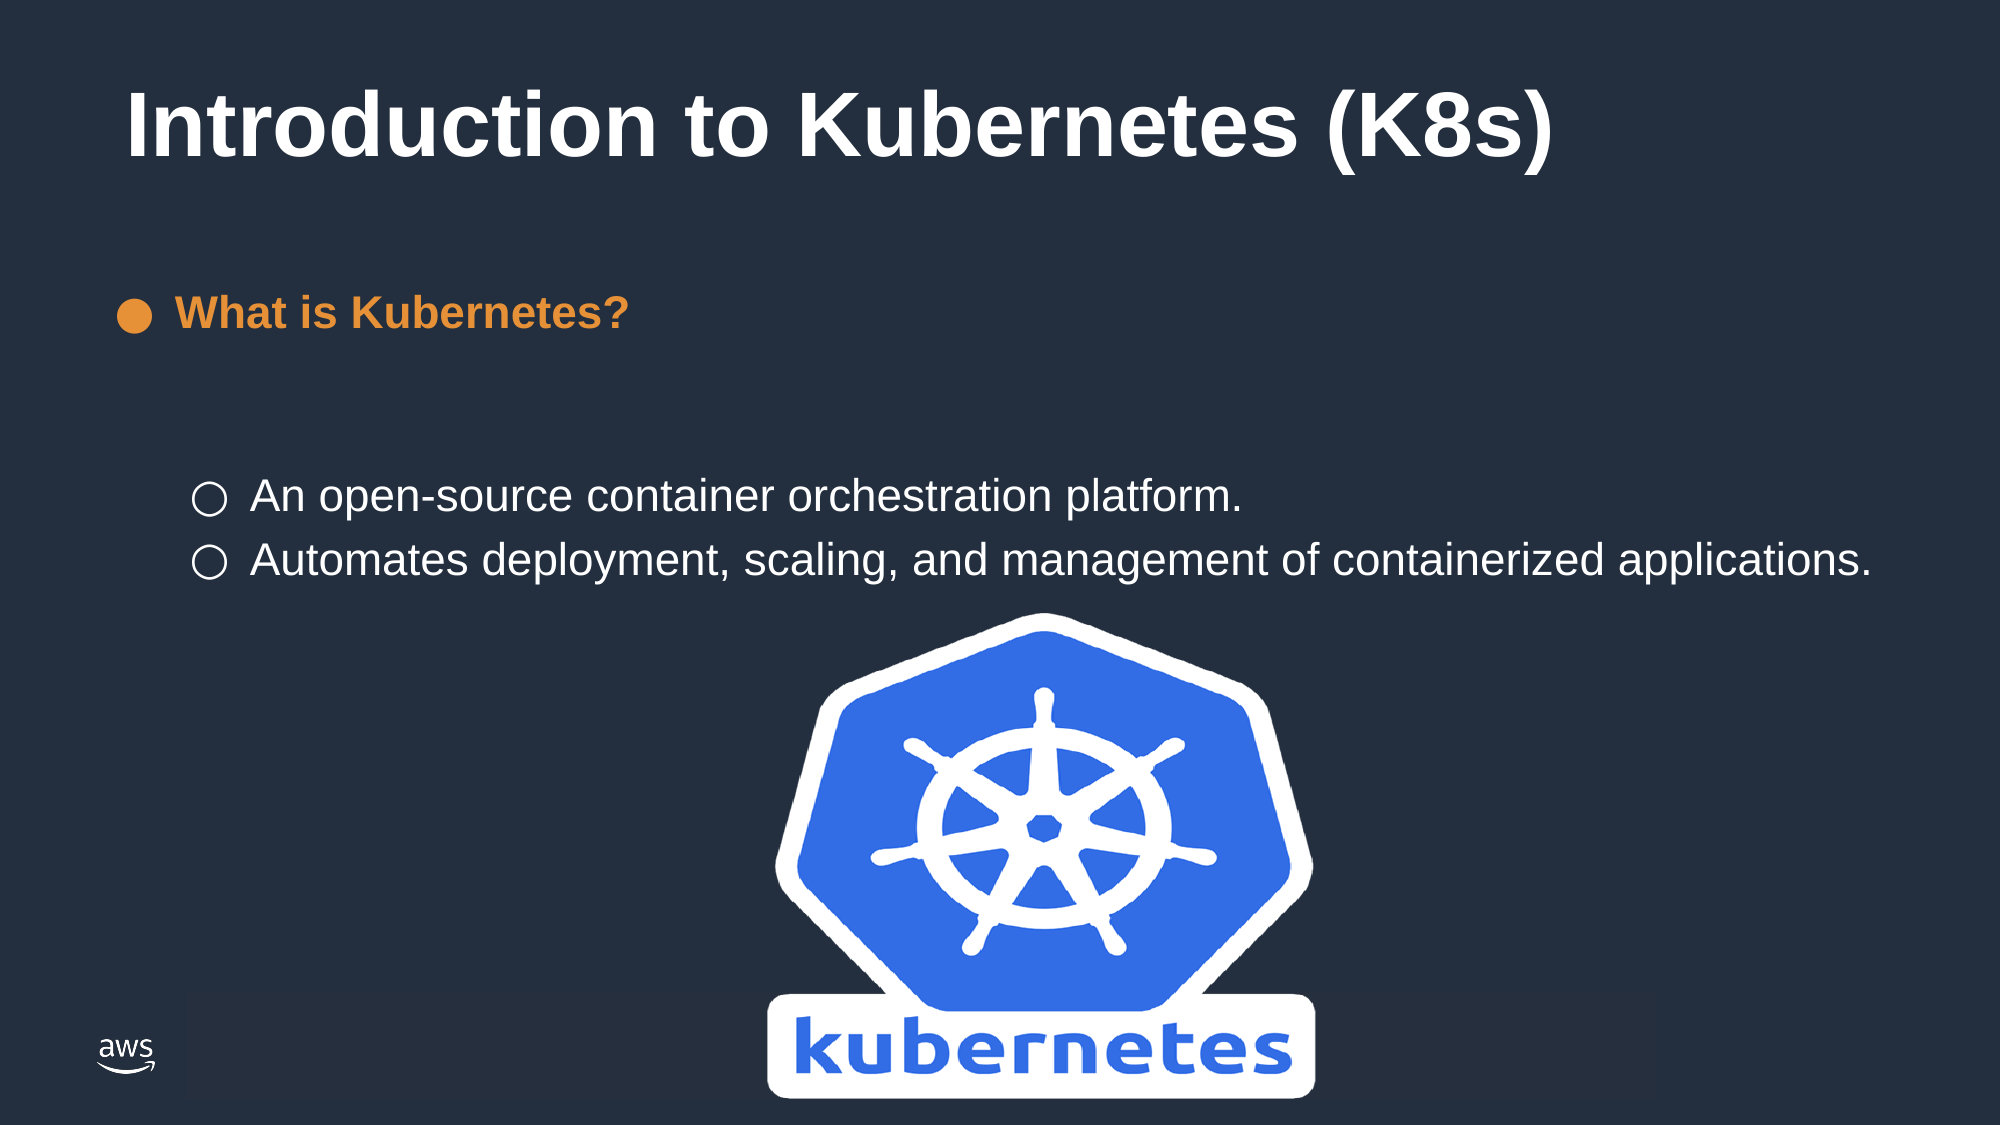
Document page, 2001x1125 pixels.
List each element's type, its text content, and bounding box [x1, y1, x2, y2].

picture [97, 1039, 155, 1074]
picture [186, 613, 1656, 1099]
title Introduction to Kubernetes (K8s) What is Kubernetes? An open-source container orchestration platform. Automates deployment, scaling, and management of containerized applications. [99, 40, 1900, 701]
